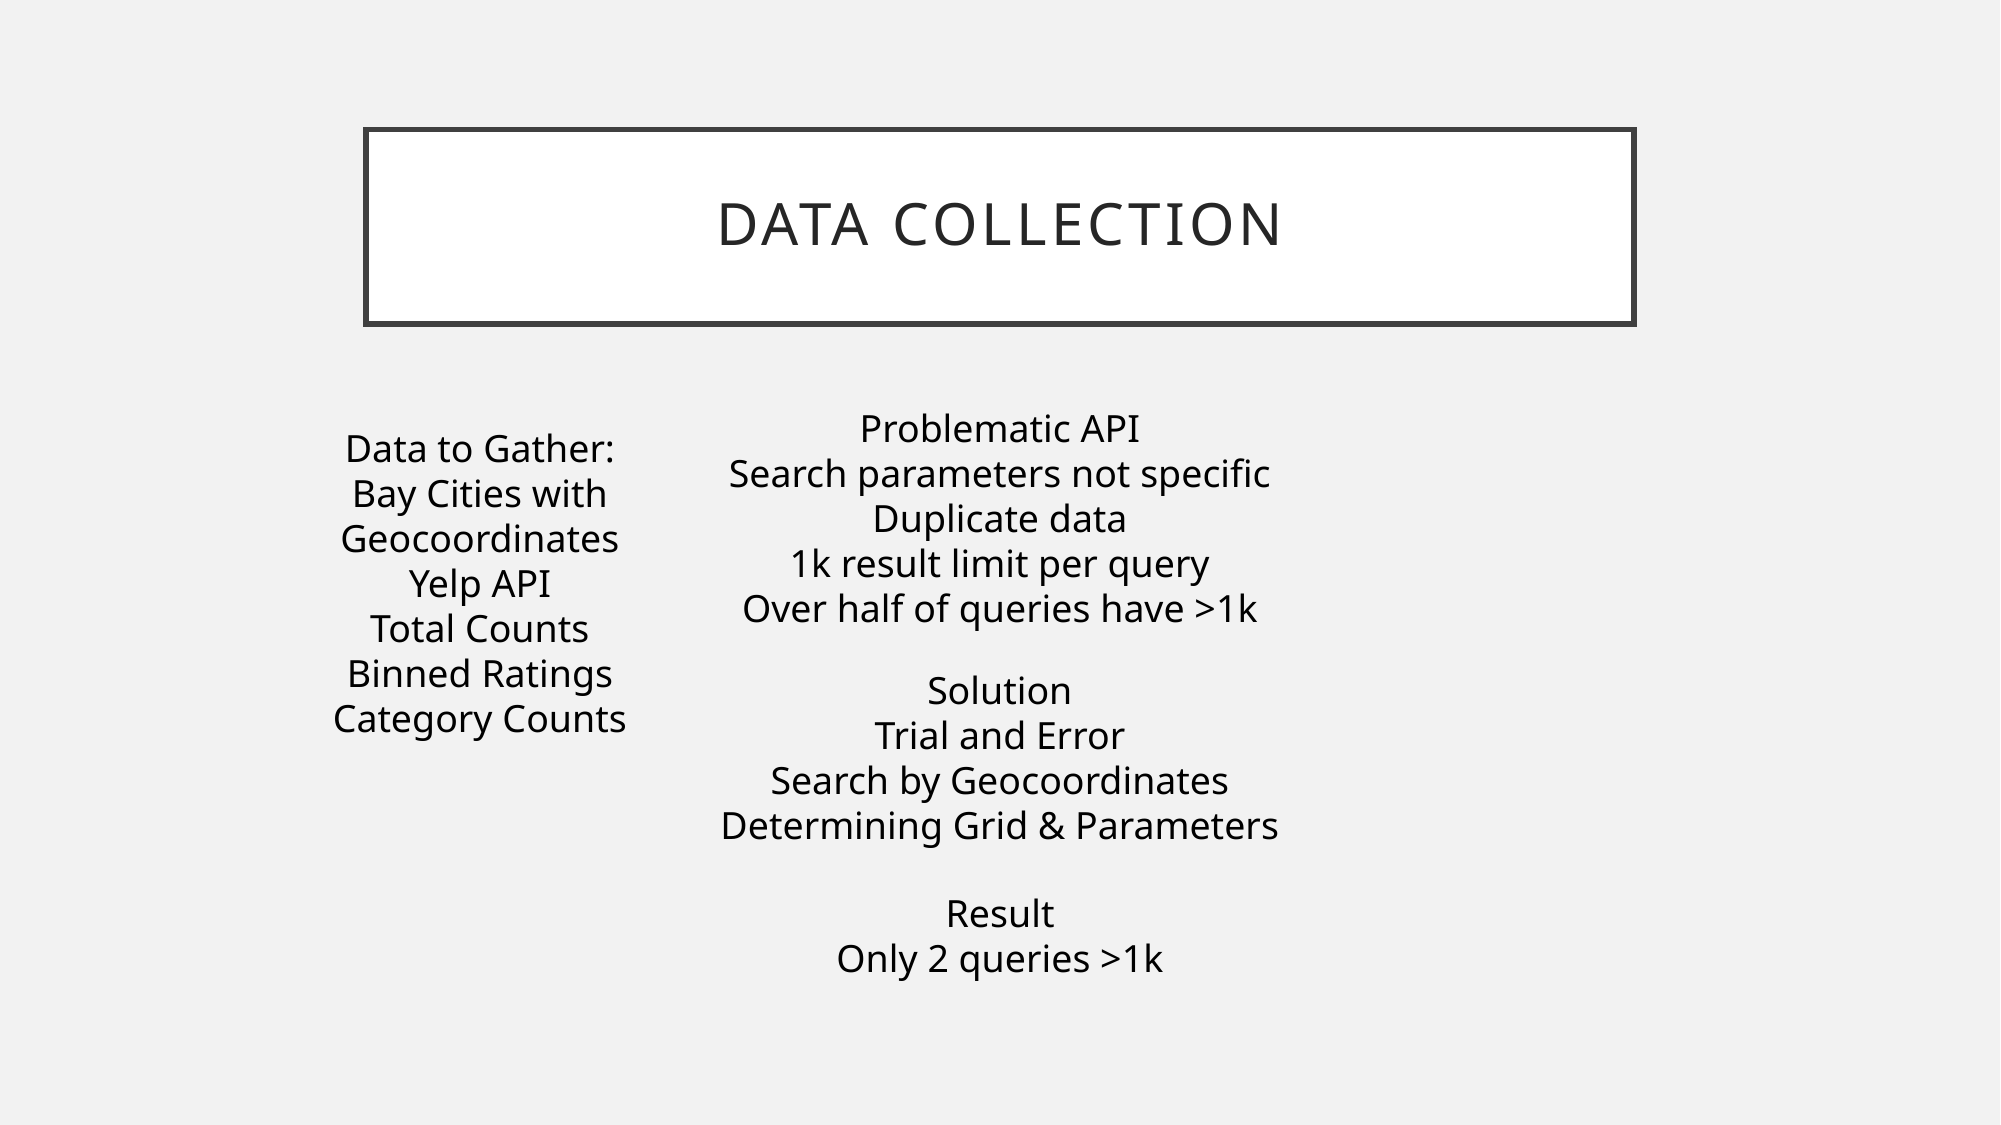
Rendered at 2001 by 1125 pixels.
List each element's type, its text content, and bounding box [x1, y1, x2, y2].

text_box Result Only 2 queries >1k [396, 882, 1604, 988]
text_box Problematic API Search parameters not specific Duplicate data 1k result limit per query Over half of queries have >1k [396, 397, 1604, 638]
text_box Data to Gather: Bay Cities with Geocoordinates Yelp API Total Counts Binned Ratings Category Counts [218, 417, 742, 792]
text_box Solution Trial and Error Search by Geocoordinates Determining Grid & Parameters [396, 659, 1604, 882]
title Data collection [363, 127, 1637, 327]
